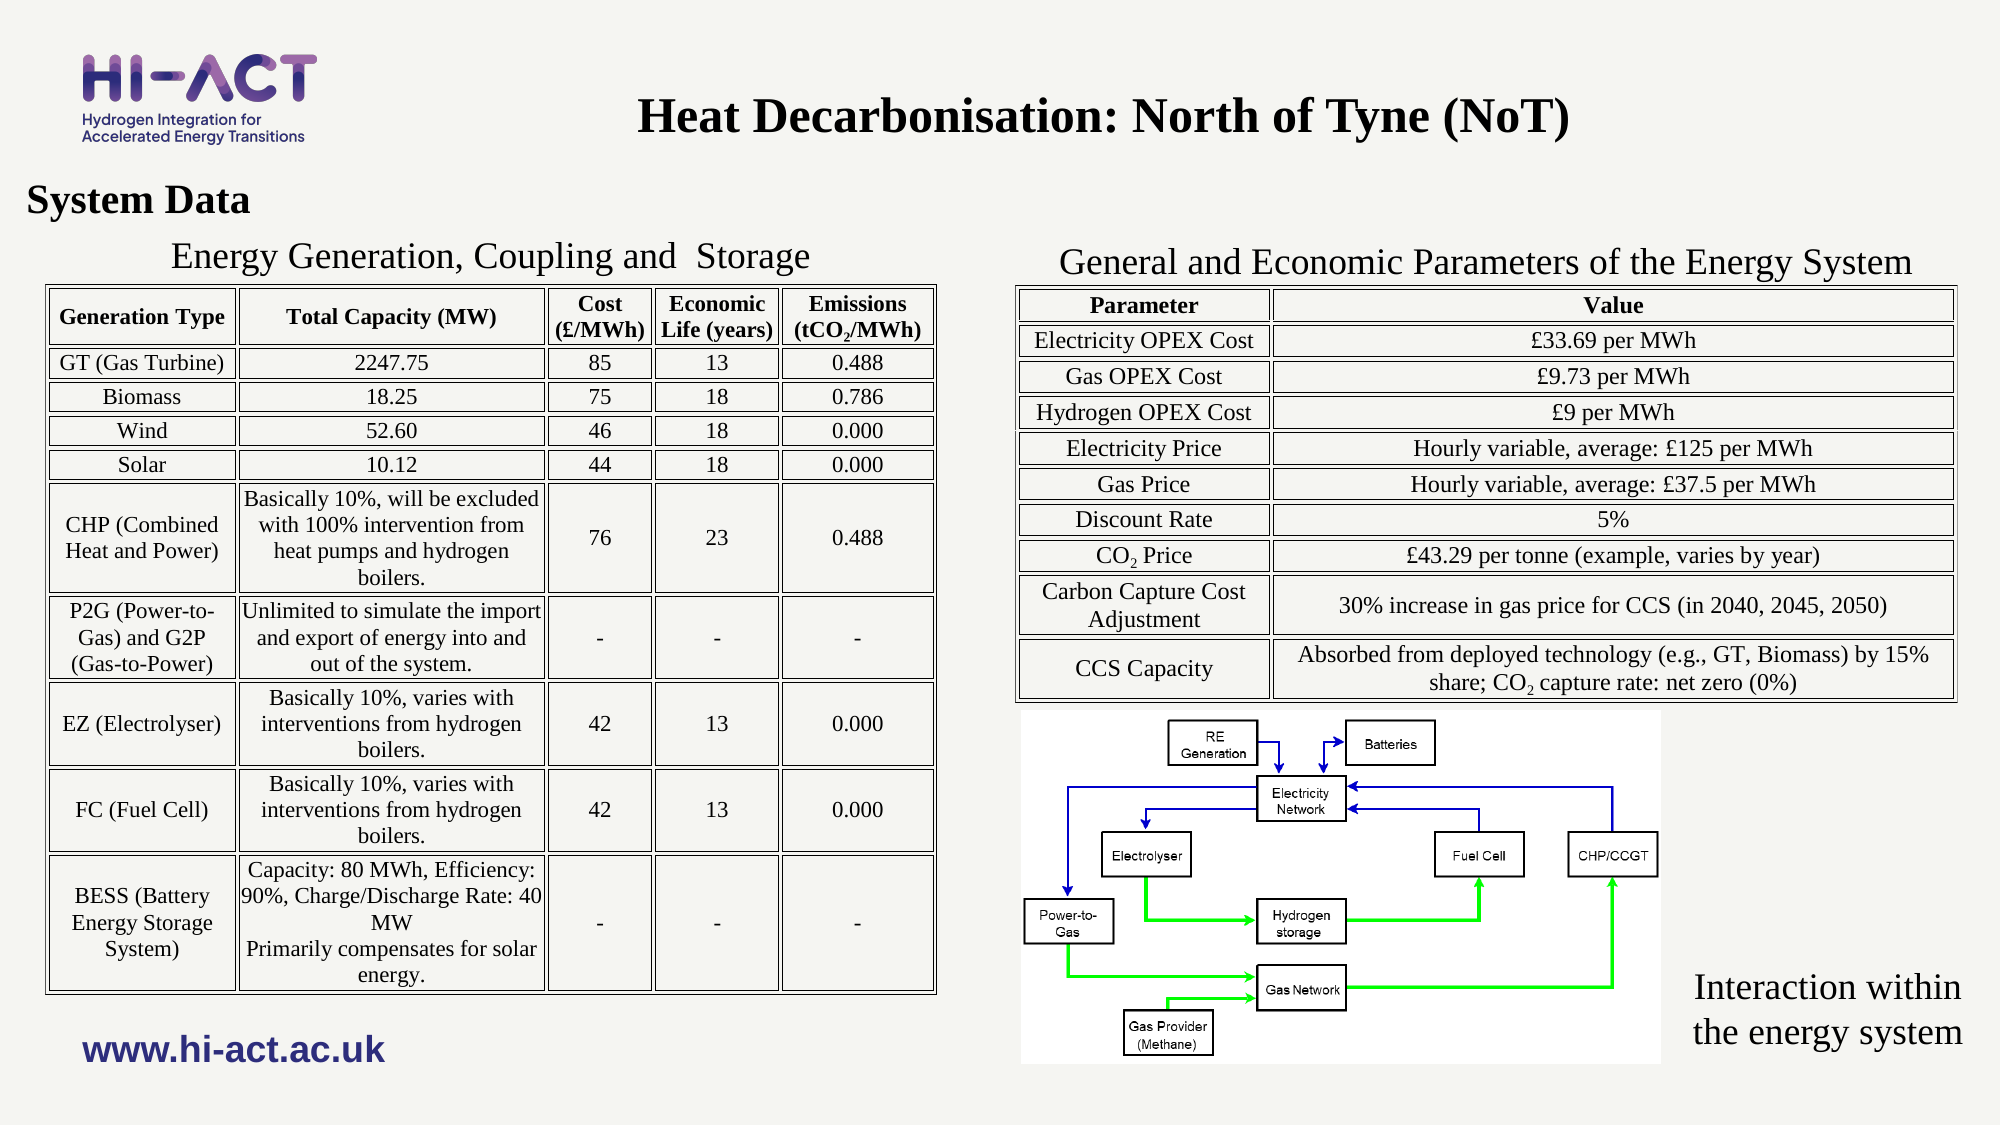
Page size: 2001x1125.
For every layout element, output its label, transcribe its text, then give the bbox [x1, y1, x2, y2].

text_box Heat Decarbonisation: North of Tyne (NoT) [622, 74, 1586, 150]
picture [82, 54, 317, 145]
picture [1021, 710, 1661, 1064]
picture [1015, 284, 1958, 705]
text_box Interaction within the energy system [1661, 954, 1996, 1060]
picture [45, 283, 937, 1001]
text_box General and Economic Parameters of the Energy System [1019, 229, 1954, 284]
text_box Energy Generation, Coupling and Storage [45, 223, 937, 283]
text_box System Data [11, 164, 266, 230]
